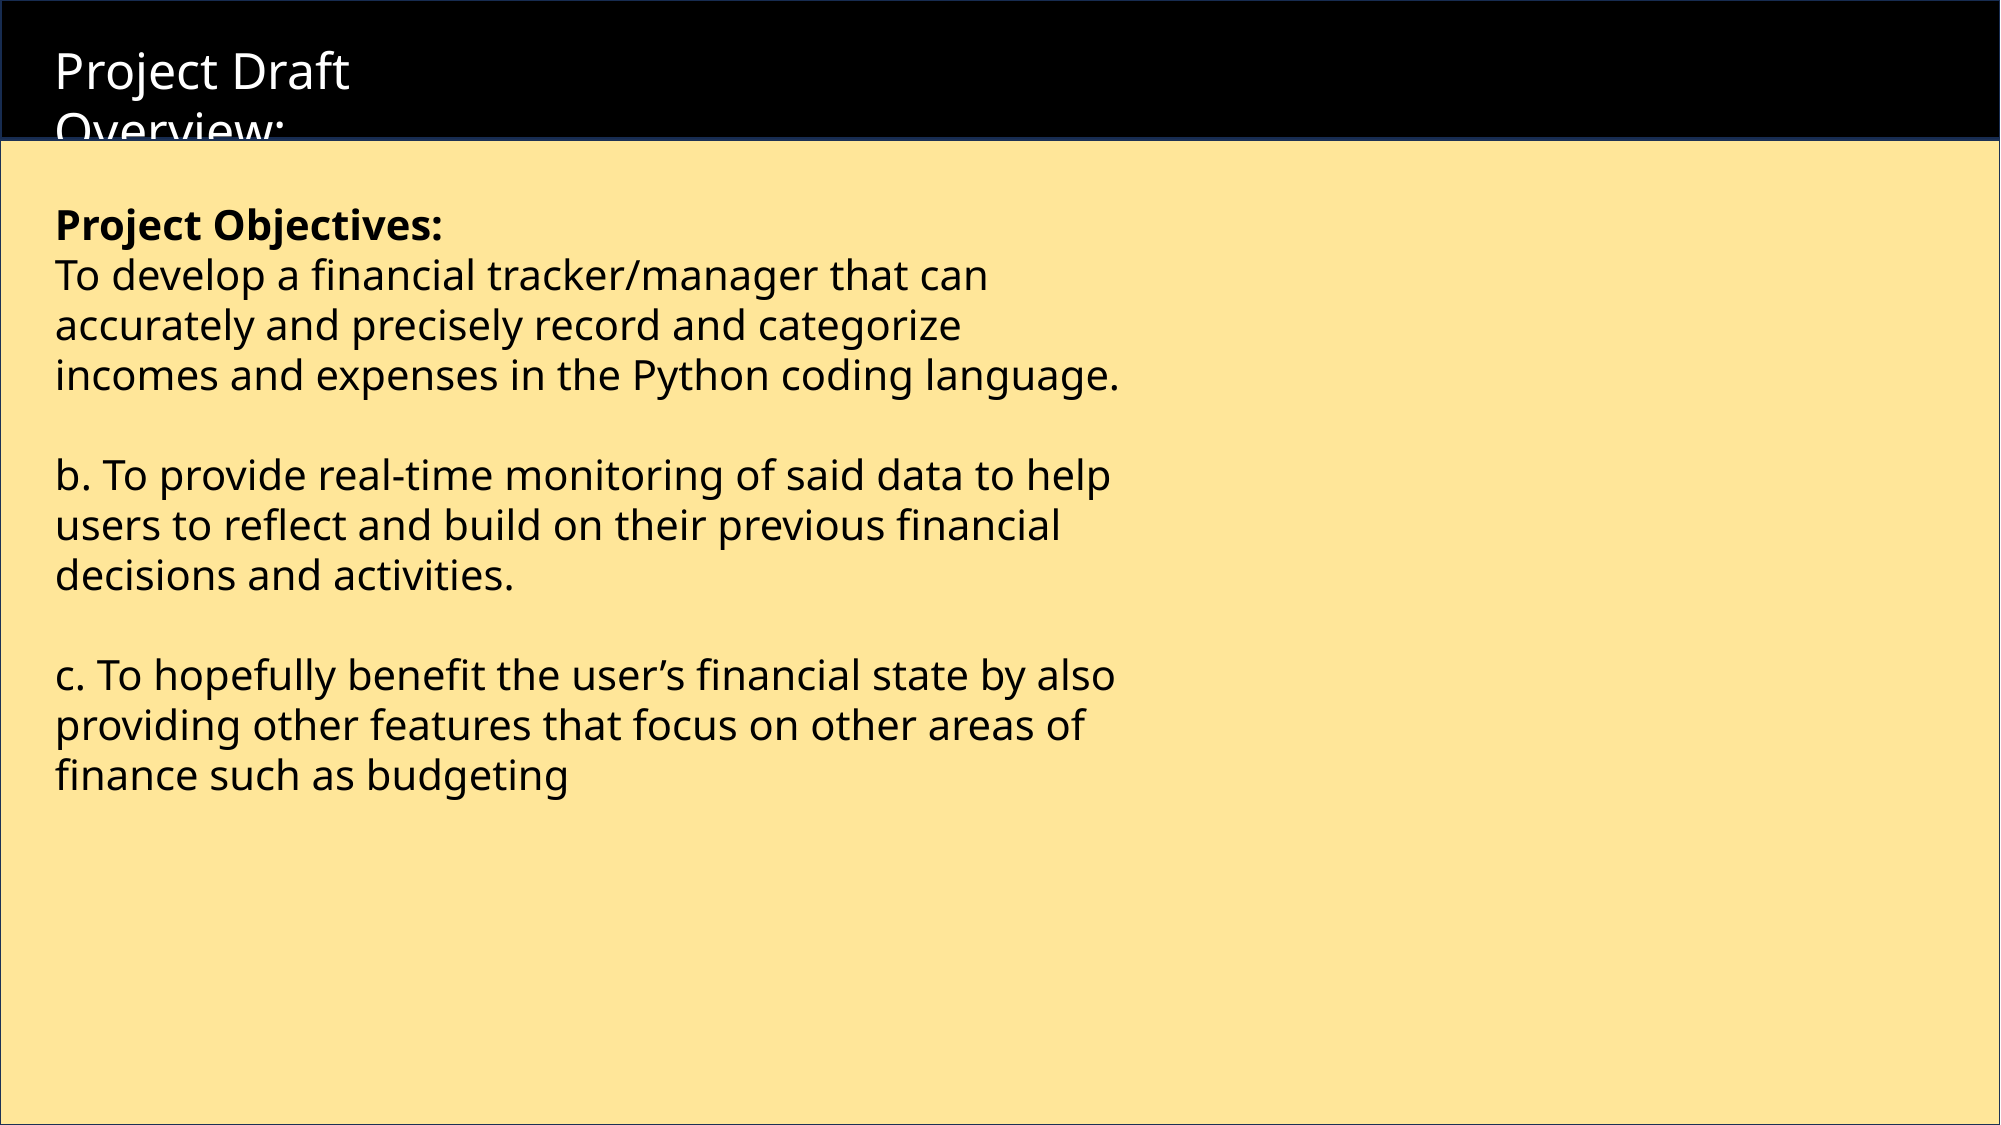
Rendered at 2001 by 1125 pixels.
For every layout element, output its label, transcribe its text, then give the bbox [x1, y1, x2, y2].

picture [0, 0, 2000, 140]
text_box Project Objectives: To develop a financial tracker/manager that can accurately and precisely record and categorize incomes and expenses in the Python coding language. b. To provide real-time monitoring of said data to help users to reflect and build on their previous financial decisions and activities. c. To hopefully benefit the user’s financial state by also providing other features that focus on other areas of finance such as budgeting [40, 191, 1150, 852]
text_box [0, 140, 2000, 1125]
